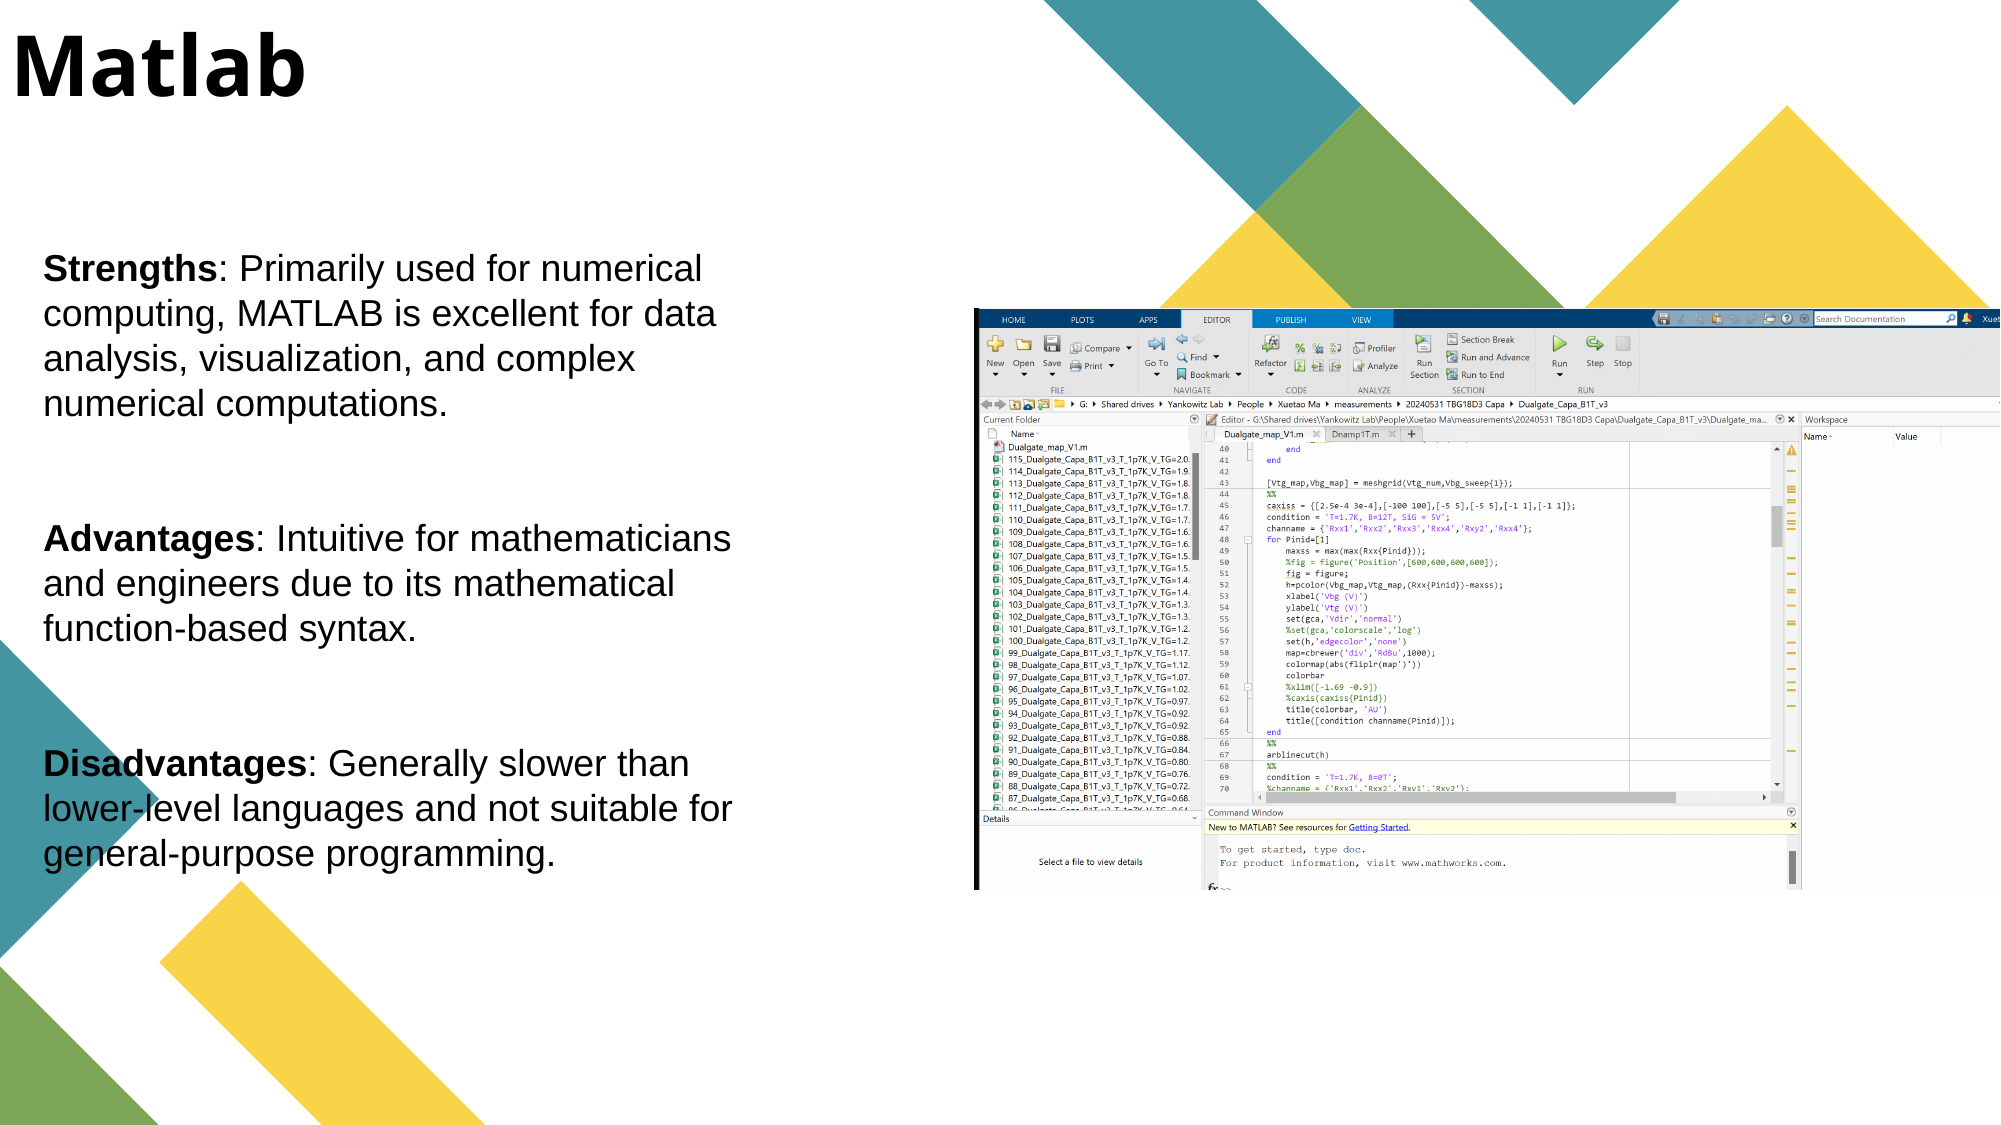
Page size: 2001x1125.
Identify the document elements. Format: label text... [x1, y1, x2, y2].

picture [974, 308, 2000, 890]
title Matlab [9, 13, 1247, 115]
text_box Strengths: Primarily used for numerical computing, MATLAB is excellent for data analysis, visualization, and complex numerical computations. Advantages: Intuitive for mathematicians and engineers due to its mathematical function-based syntax. Disadvantages: Generally slower than lower-level languages and not suitable for general-purpose programming. [35, 236, 770, 882]
